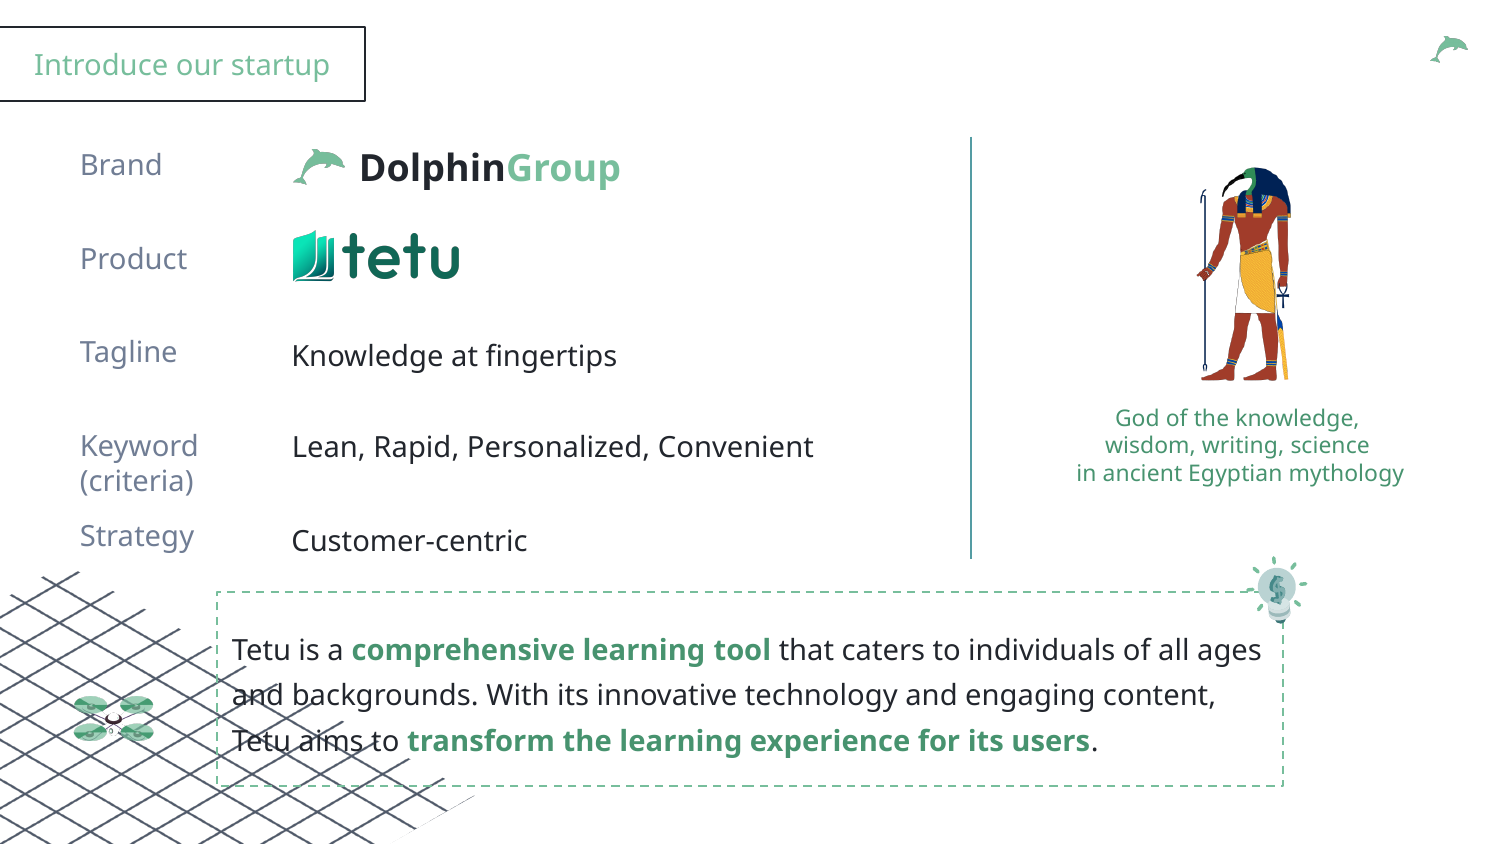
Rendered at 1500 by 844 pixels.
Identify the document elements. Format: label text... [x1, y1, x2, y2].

text_box Knowledge at fingertips [276, 328, 681, 371]
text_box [293, 230, 460, 282]
text_box Tetu is a comprehensive learning tool that caters to individuals of all ages and backgrounds. With its innovative technology and engaging content, Tetu aims to transform the learning experience for its users. [480, 591, 1283, 787]
picture [1430, 36, 1469, 63]
text_box Customer-centric [276, 510, 914, 559]
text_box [292, 136, 684, 198]
text_box Keyword (criteria) [64, 420, 260, 505]
text_box Strategy [64, 514, 260, 555]
picture [0, 563, 475, 844]
text_box Tagline [64, 330, 260, 372]
text_box [0, 25, 367, 103]
text_box Introduce our startup [0, 42, 365, 86]
text_box Product [64, 237, 260, 278]
text_box Lean, Rapid, Personalized, Convenient [276, 417, 910, 465]
text_box Brand [64, 143, 260, 184]
picture [1185, 158, 1304, 386]
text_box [1246, 555, 1309, 625]
text_box God of the knowledge, wisdom, writing, science in ancient Egyptian mythology [1027, 409, 1454, 480]
